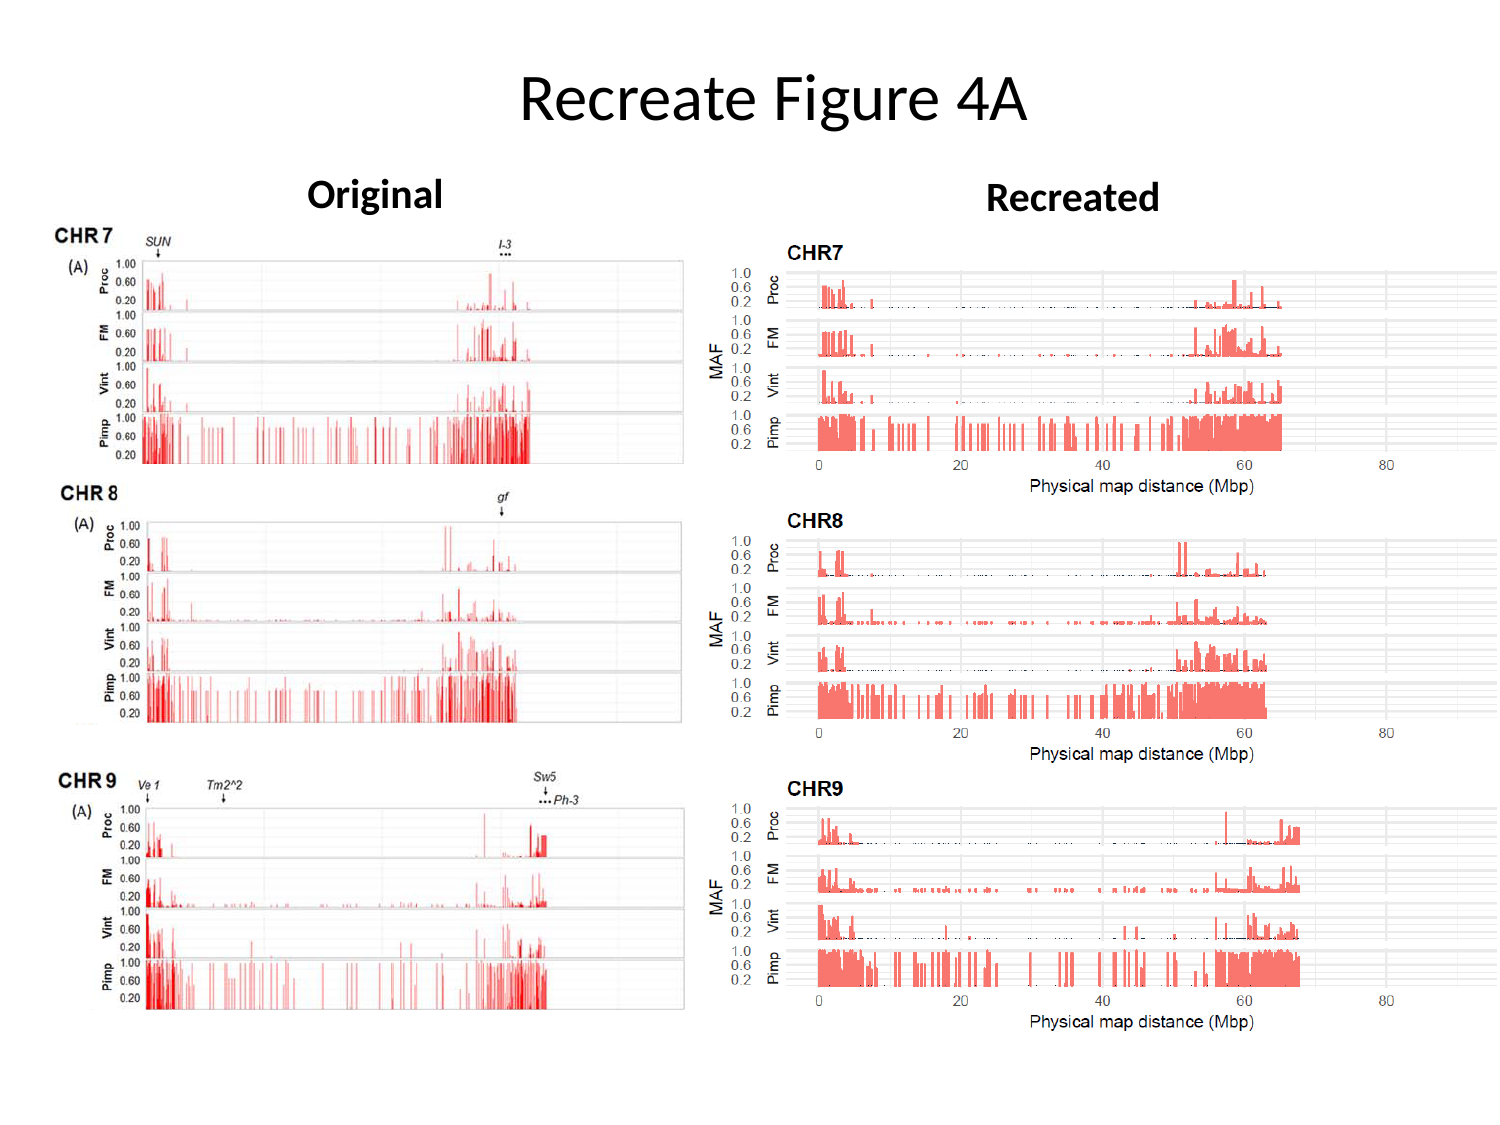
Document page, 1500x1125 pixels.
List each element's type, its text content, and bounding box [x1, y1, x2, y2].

text_box Recreate Figure 4A [504, 45, 1107, 141]
text_box Original [292, 159, 474, 219]
text_box Recreated [971, 162, 1230, 228]
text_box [52, 221, 686, 1011]
picture [703, 237, 1500, 1033]
